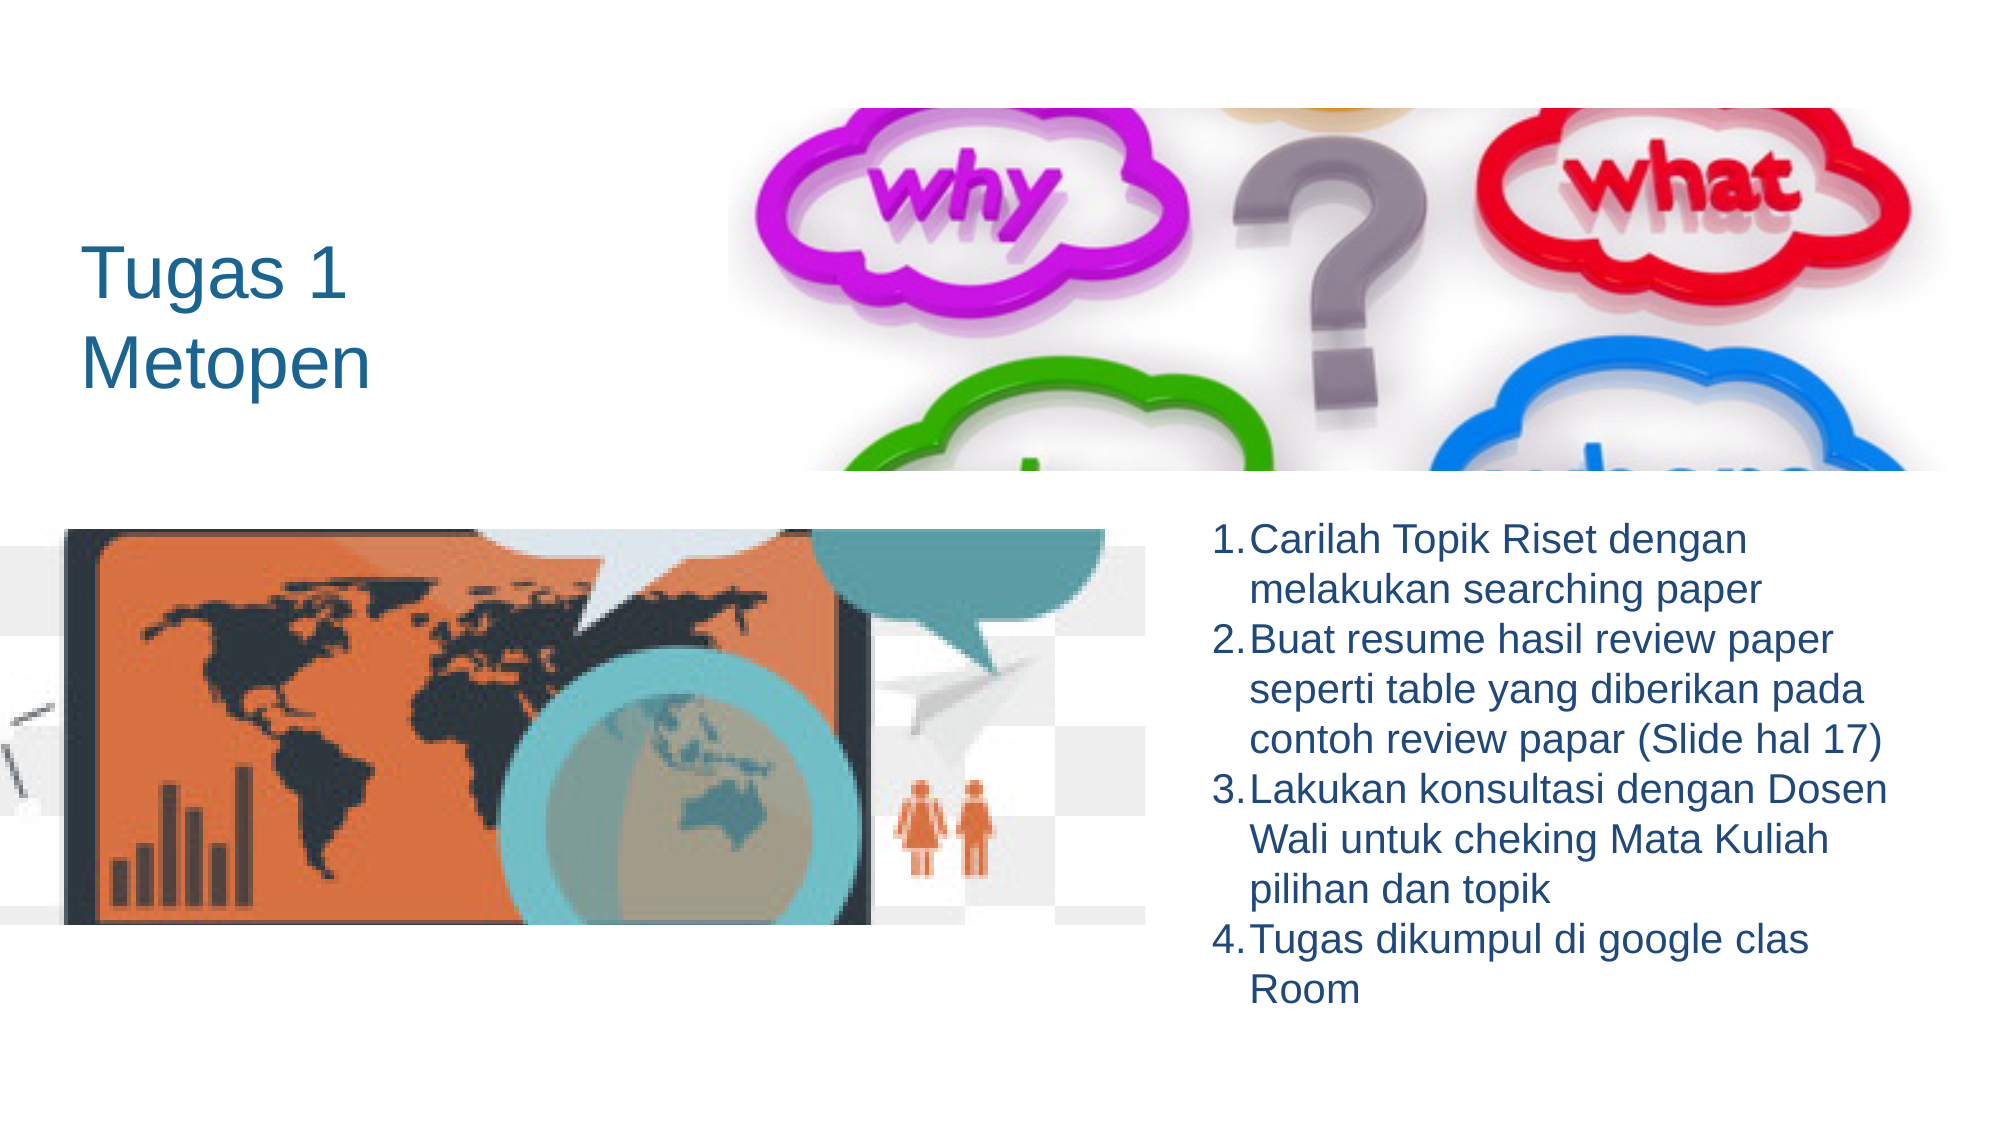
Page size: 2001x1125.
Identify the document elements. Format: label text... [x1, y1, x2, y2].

text_box Tugas 1 Metopen [66, 216, 674, 412]
text_box Carilah Topik Riset dengan melakukan searching paper Buat resume hasil review paper seperti table yang diberikan pada contoh review papar (Slide hal 17) Lakukan konsultasi dengan Dosen Wali untuk cheking Mata Kuliah pilihan dan topik Tugas dikumpul di google clas Room [1197, 504, 1927, 1019]
picture [727, 108, 1953, 471]
picture [0, 529, 1146, 925]
